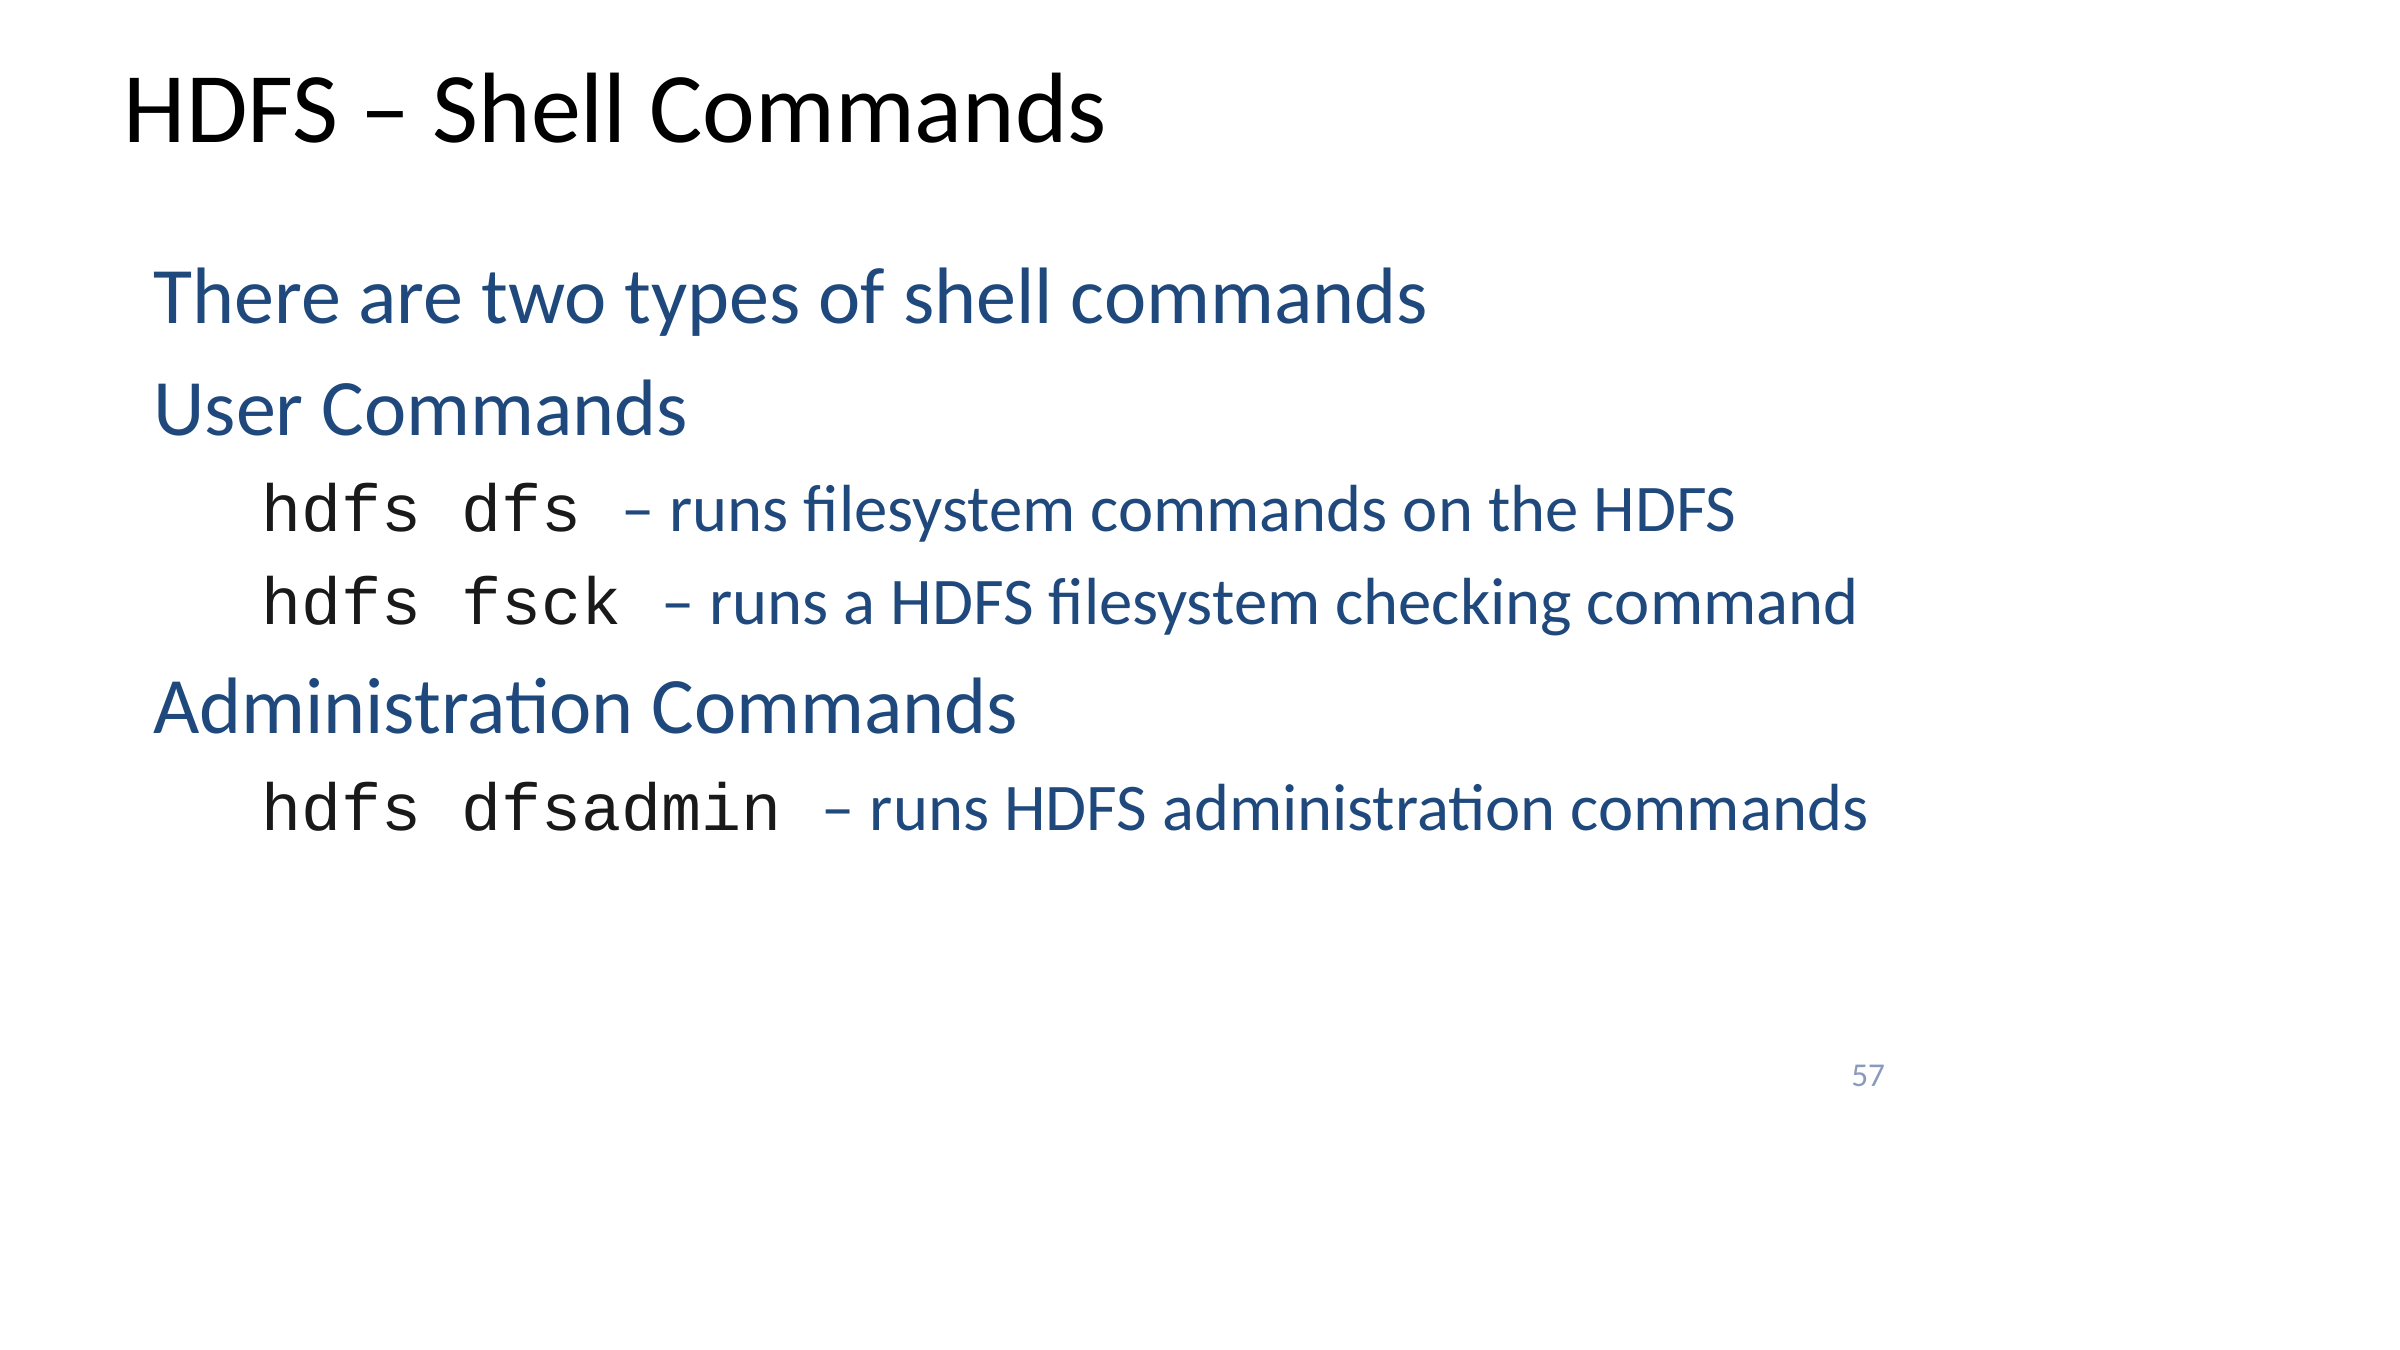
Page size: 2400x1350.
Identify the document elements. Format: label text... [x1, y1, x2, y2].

list There are two types of shell commands User Commands hdfs dfs – runs filesystem commands on the HDFS hdfs fsck – runs a HDFS filesystem checking command Administration Commands hdfs dfsadmin – runs HDFS administration commands [120, 231, 2280, 1180]
title HDFS – Shell Commands [99, 18, 2260, 188]
slide_number 57 [1790, 1042, 1900, 1103]
